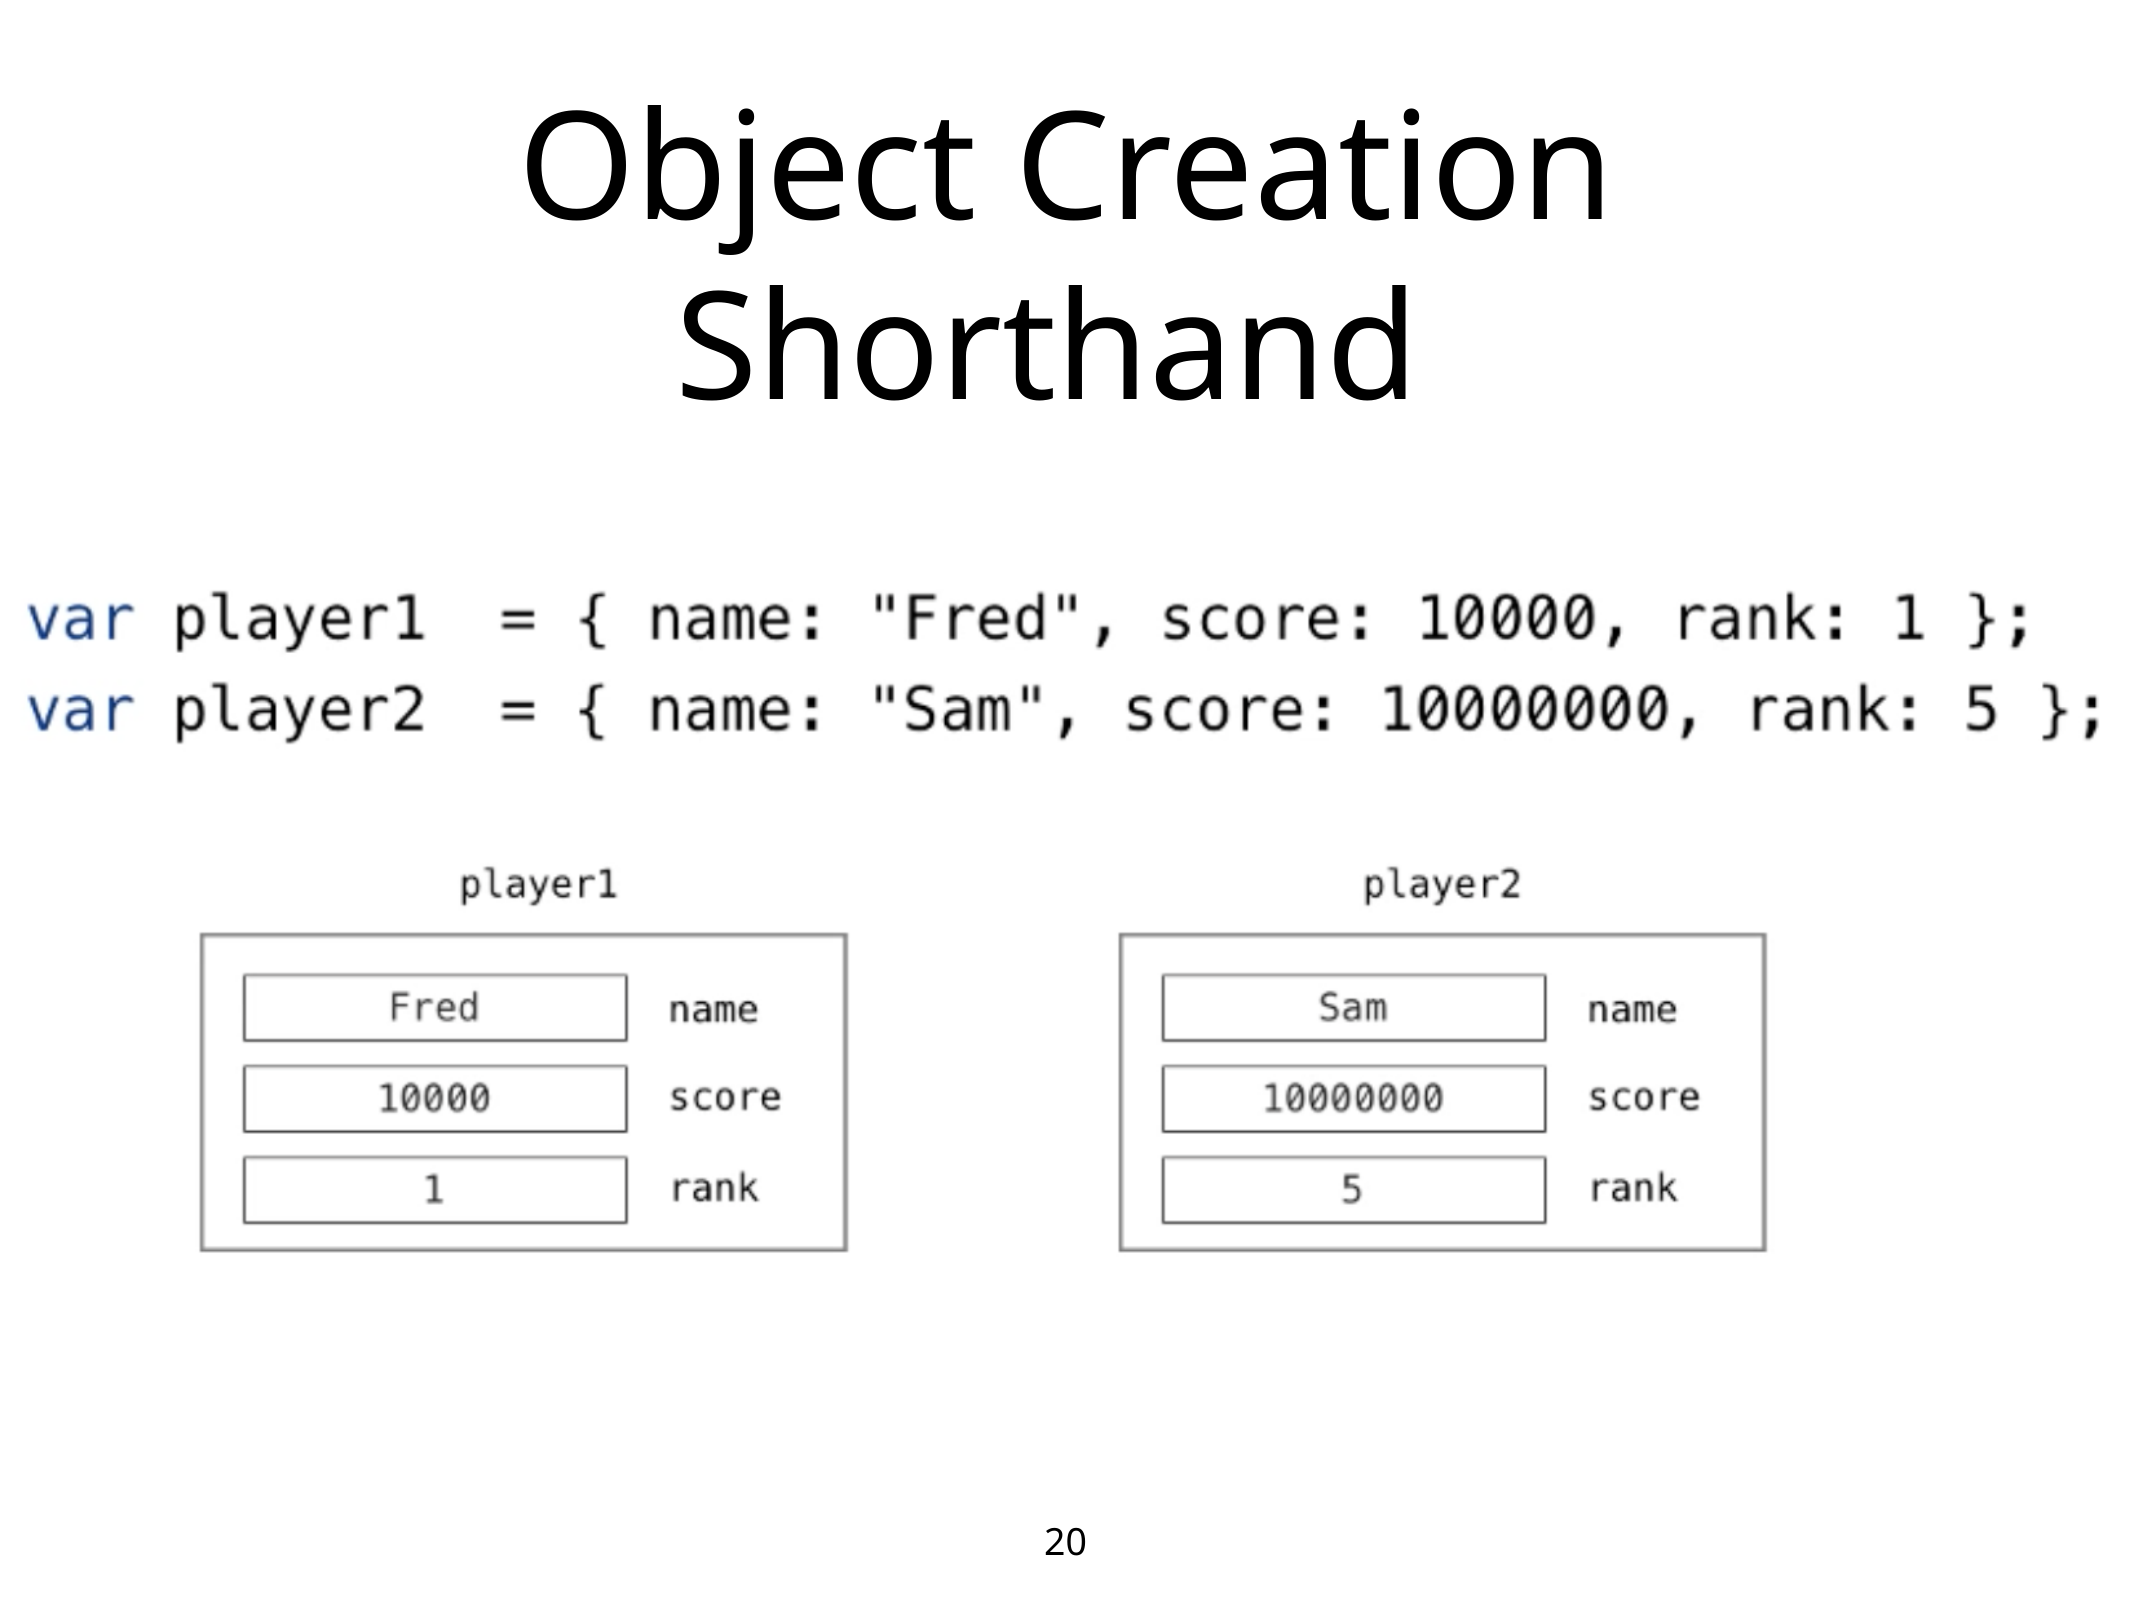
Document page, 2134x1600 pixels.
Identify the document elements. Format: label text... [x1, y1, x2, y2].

title Object Creation Shorthand [155, 72, 1978, 428]
slide_number 20 [1034, 1517, 1097, 1581]
picture [0, 454, 2134, 1264]
